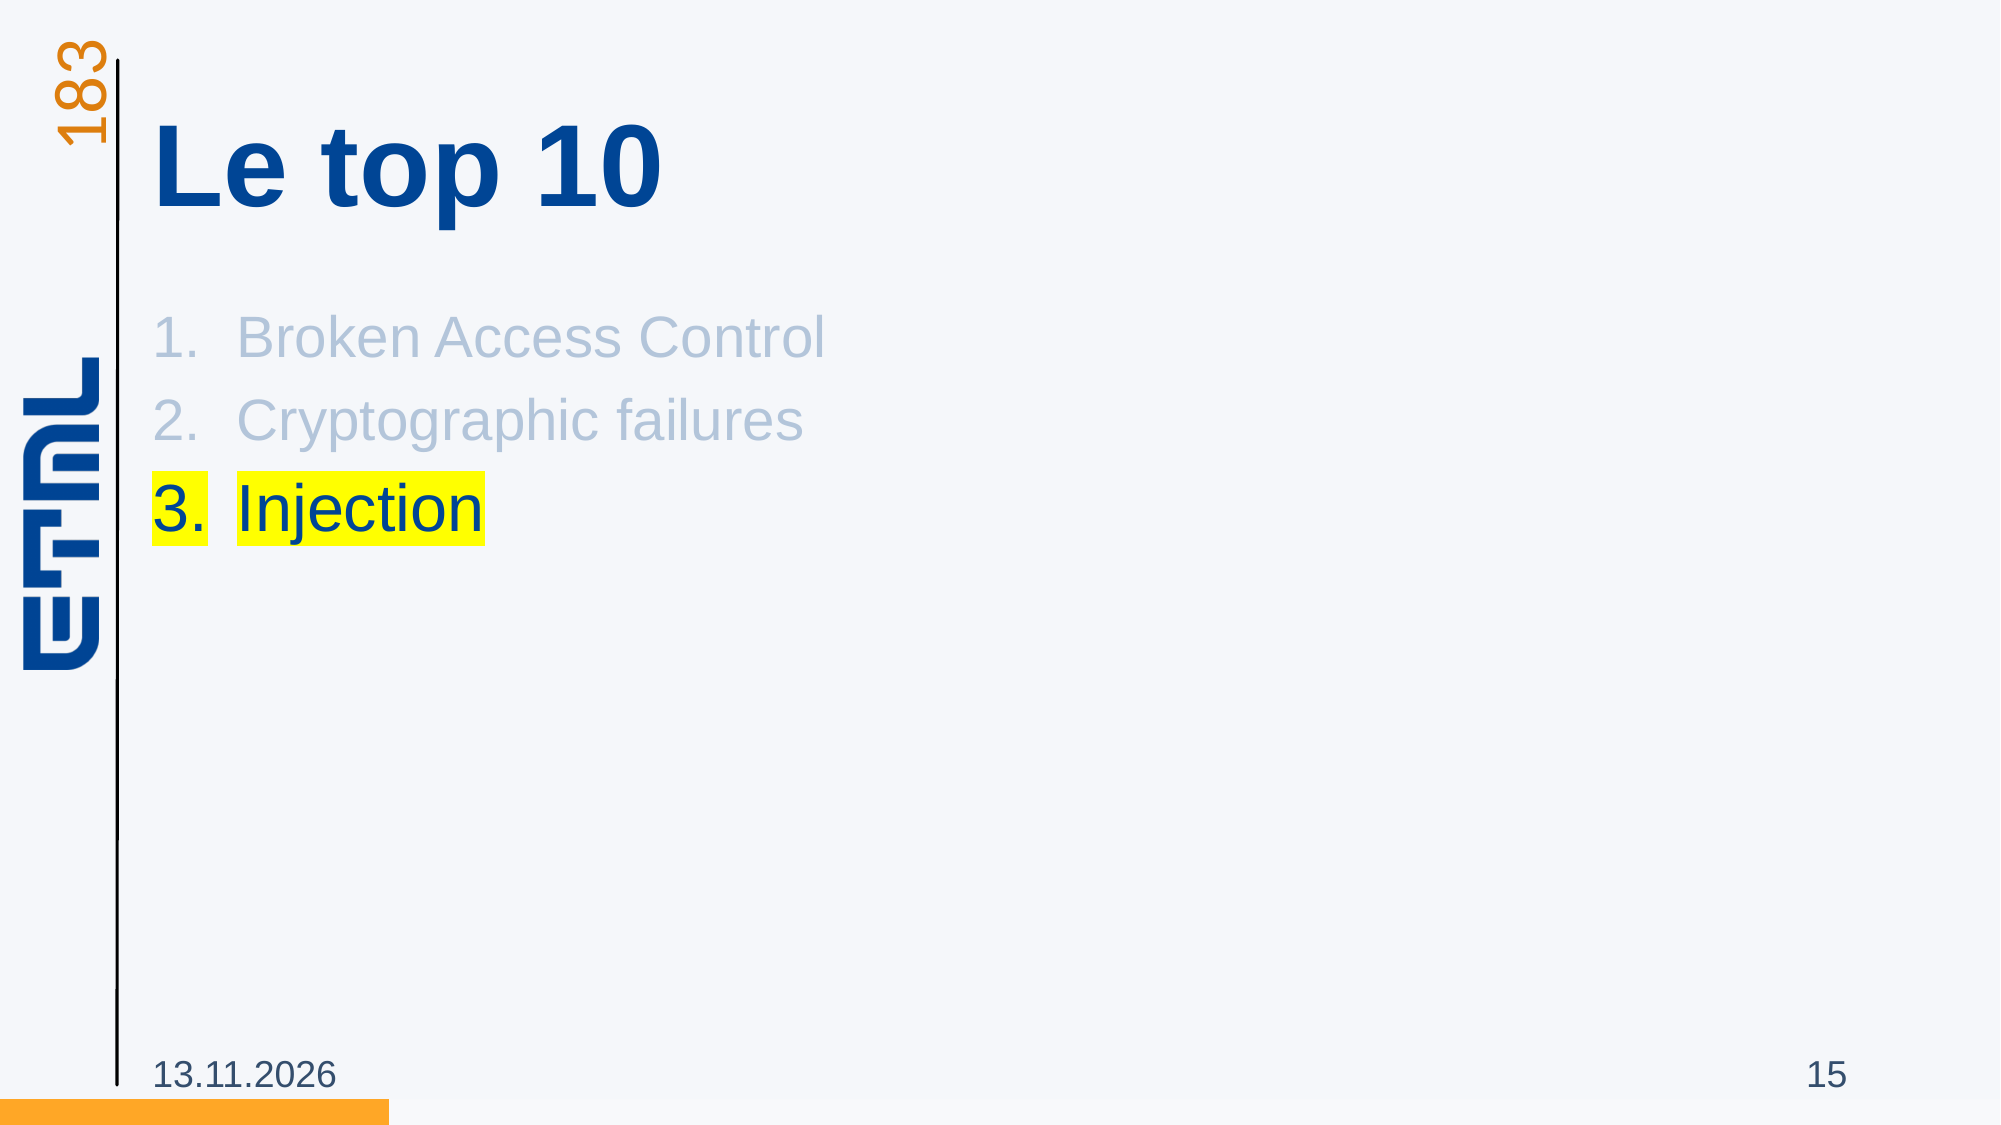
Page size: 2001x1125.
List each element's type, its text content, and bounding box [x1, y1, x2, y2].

picture [24, 358, 99, 670]
title Le top 10 [137, 59, 1863, 278]
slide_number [137, 1042, 588, 1103]
list Broken Access Control Cryptographic failures Injection [137, 299, 1863, 1014]
text_box [0, 1099, 389, 1125]
slide_number 15 [1412, 1042, 1863, 1103]
